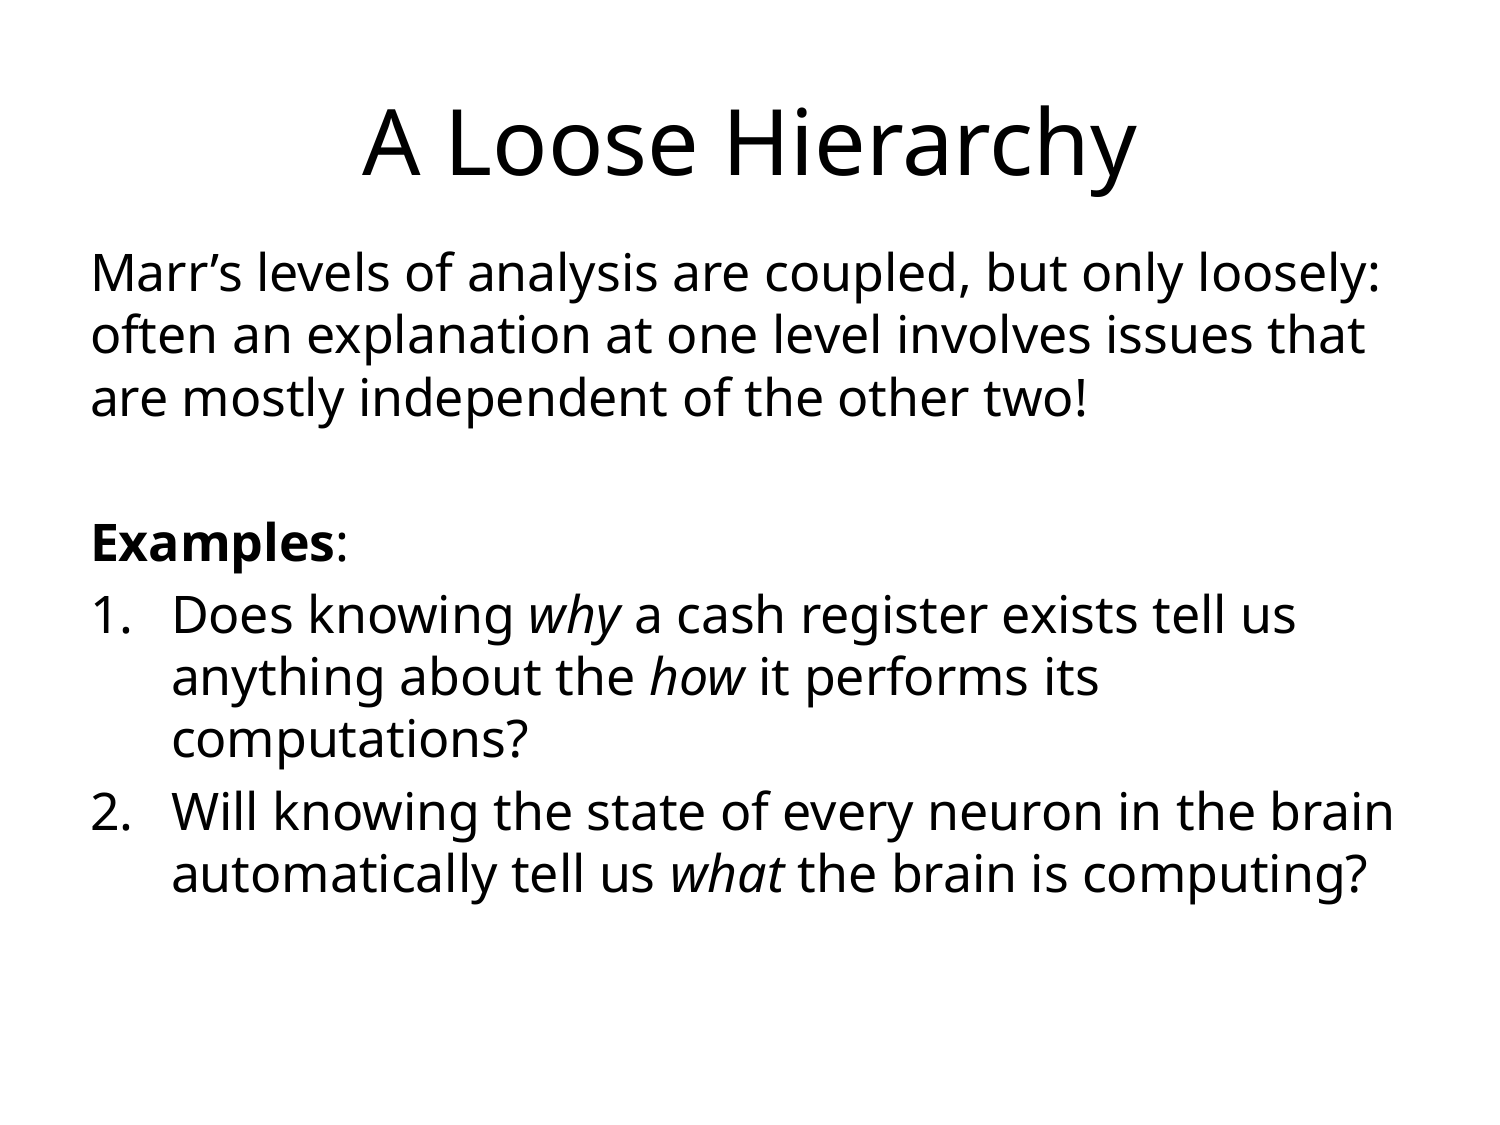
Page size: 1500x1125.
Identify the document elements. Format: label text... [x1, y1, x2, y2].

list Marr’s levels of analysis are coupled, but only loosely: often an explanation at one level involves issues that are mostly independent of the other two! Examples: Does knowing why a cash register exists tell us anything about the how it performs its computations? Will knowing the state of every neuron in the brain automatically tell us what the brain is computing? [75, 232, 1425, 975]
title A Loose Hierarchy [75, 45, 1425, 232]
